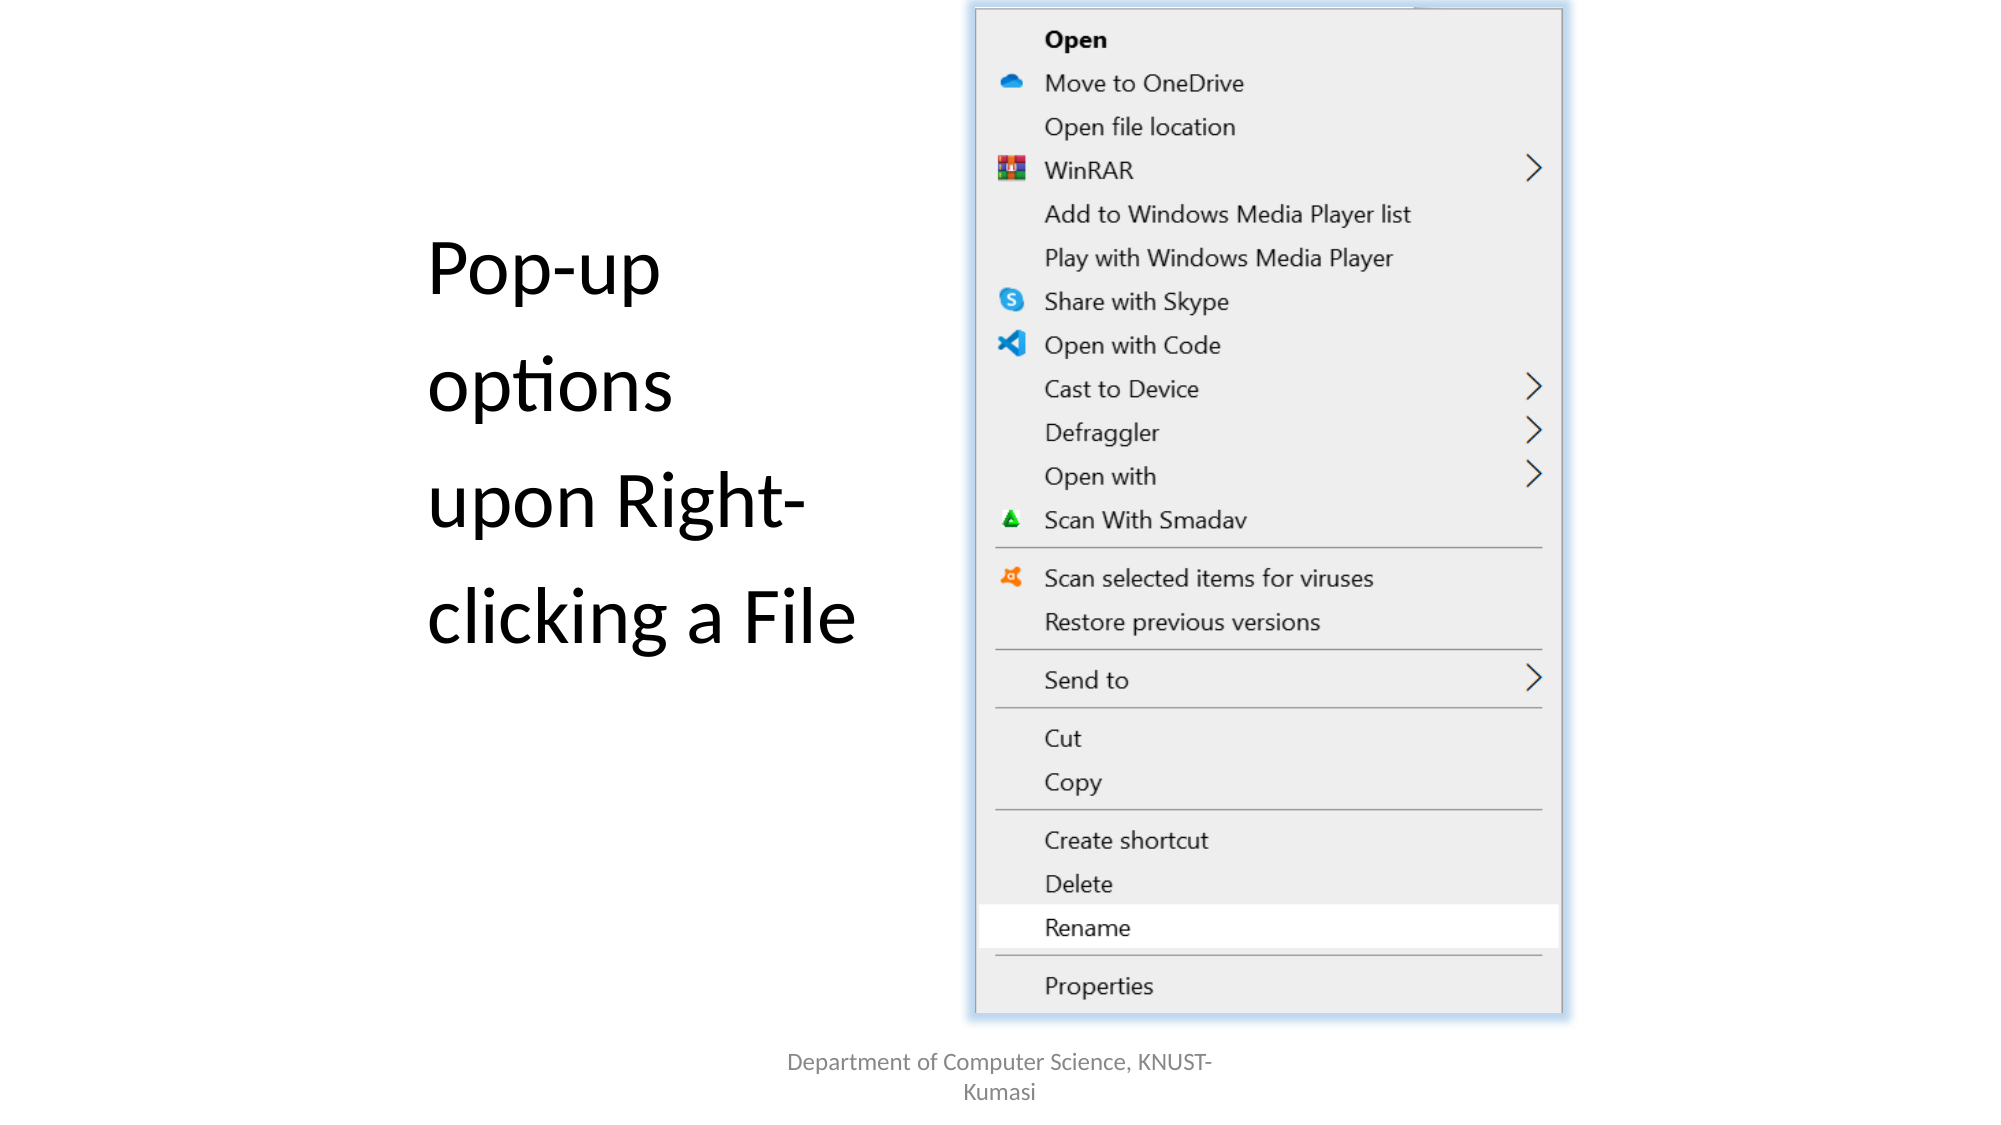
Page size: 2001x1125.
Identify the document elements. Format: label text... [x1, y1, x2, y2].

text_box Department of Computer Science, KNUST- Kumasi [783, 1050, 1217, 1106]
list Pop-up options upon Right-clicking a File [412, 187, 877, 688]
picture [974, 7, 1563, 1013]
